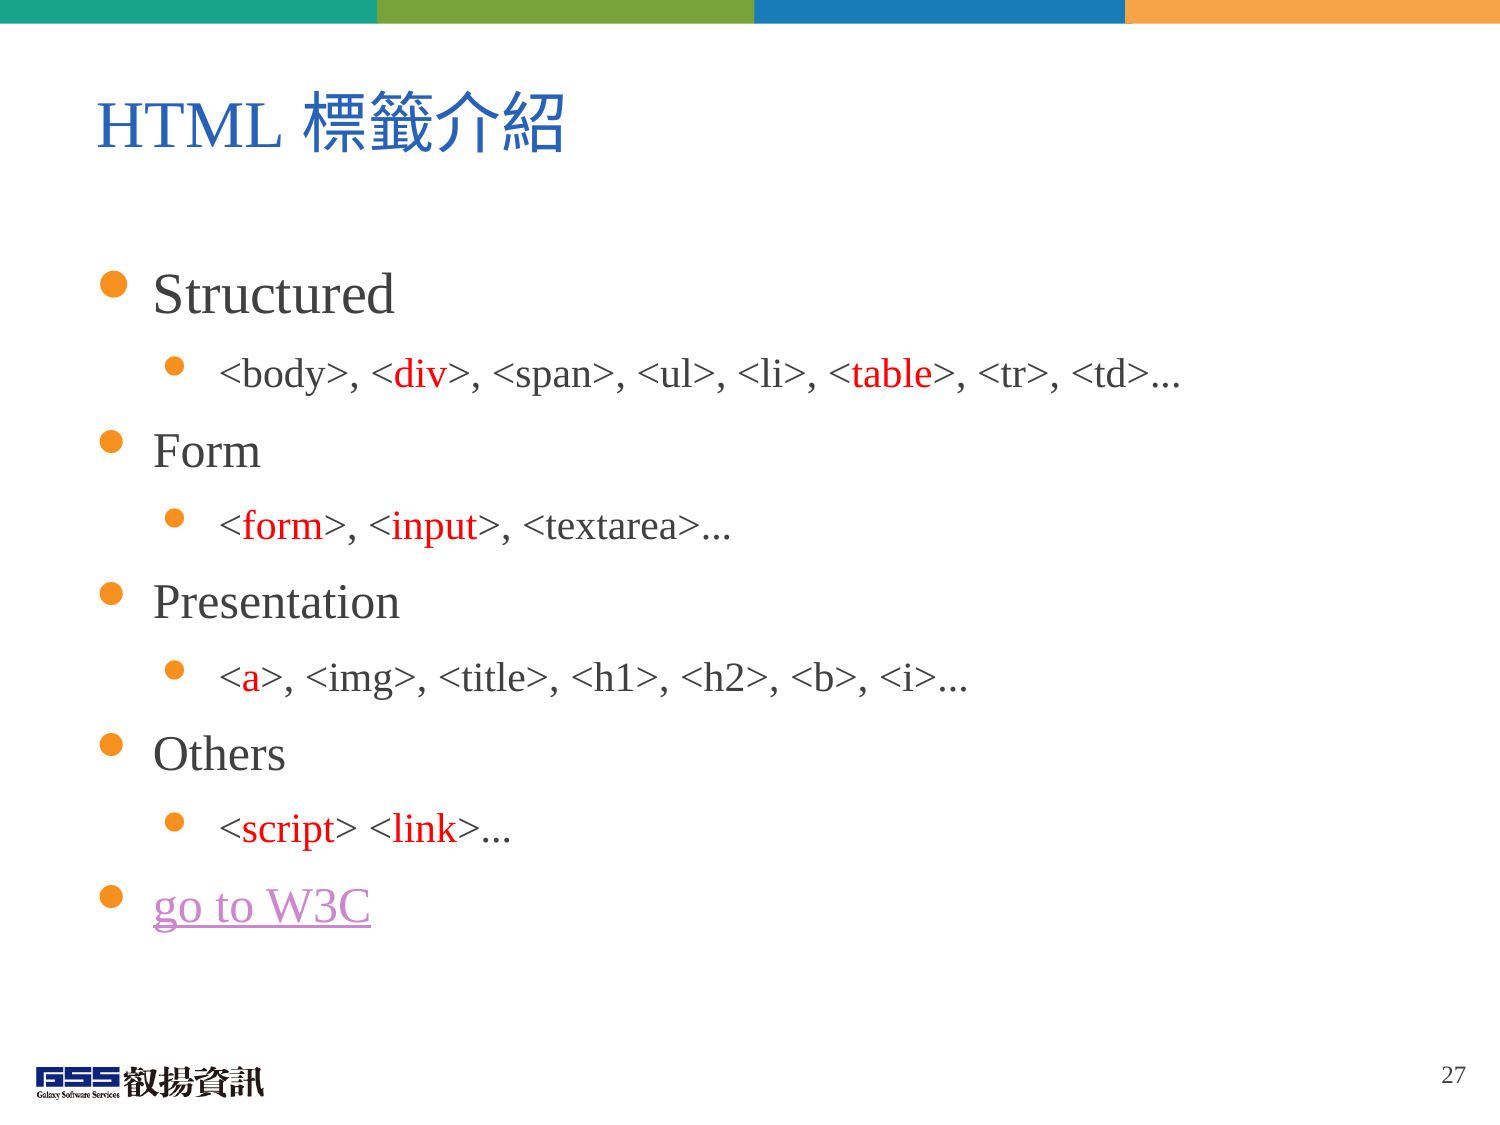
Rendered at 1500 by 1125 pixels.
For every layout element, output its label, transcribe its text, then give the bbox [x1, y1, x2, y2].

picture [36, 1066, 264, 1100]
list Structured <body>, <div>, <span>, <ul>, <li>, <table>, <tr>, <td>... Form <form>, <input>, <textarea>... Presentation <a>, <img>, <title>, <h1>, <h2>, <b>, <i>... Others <script> <link>... go to W3C [81, 247, 1413, 1037]
title HTML標籤介紹 [81, 73, 1413, 221]
